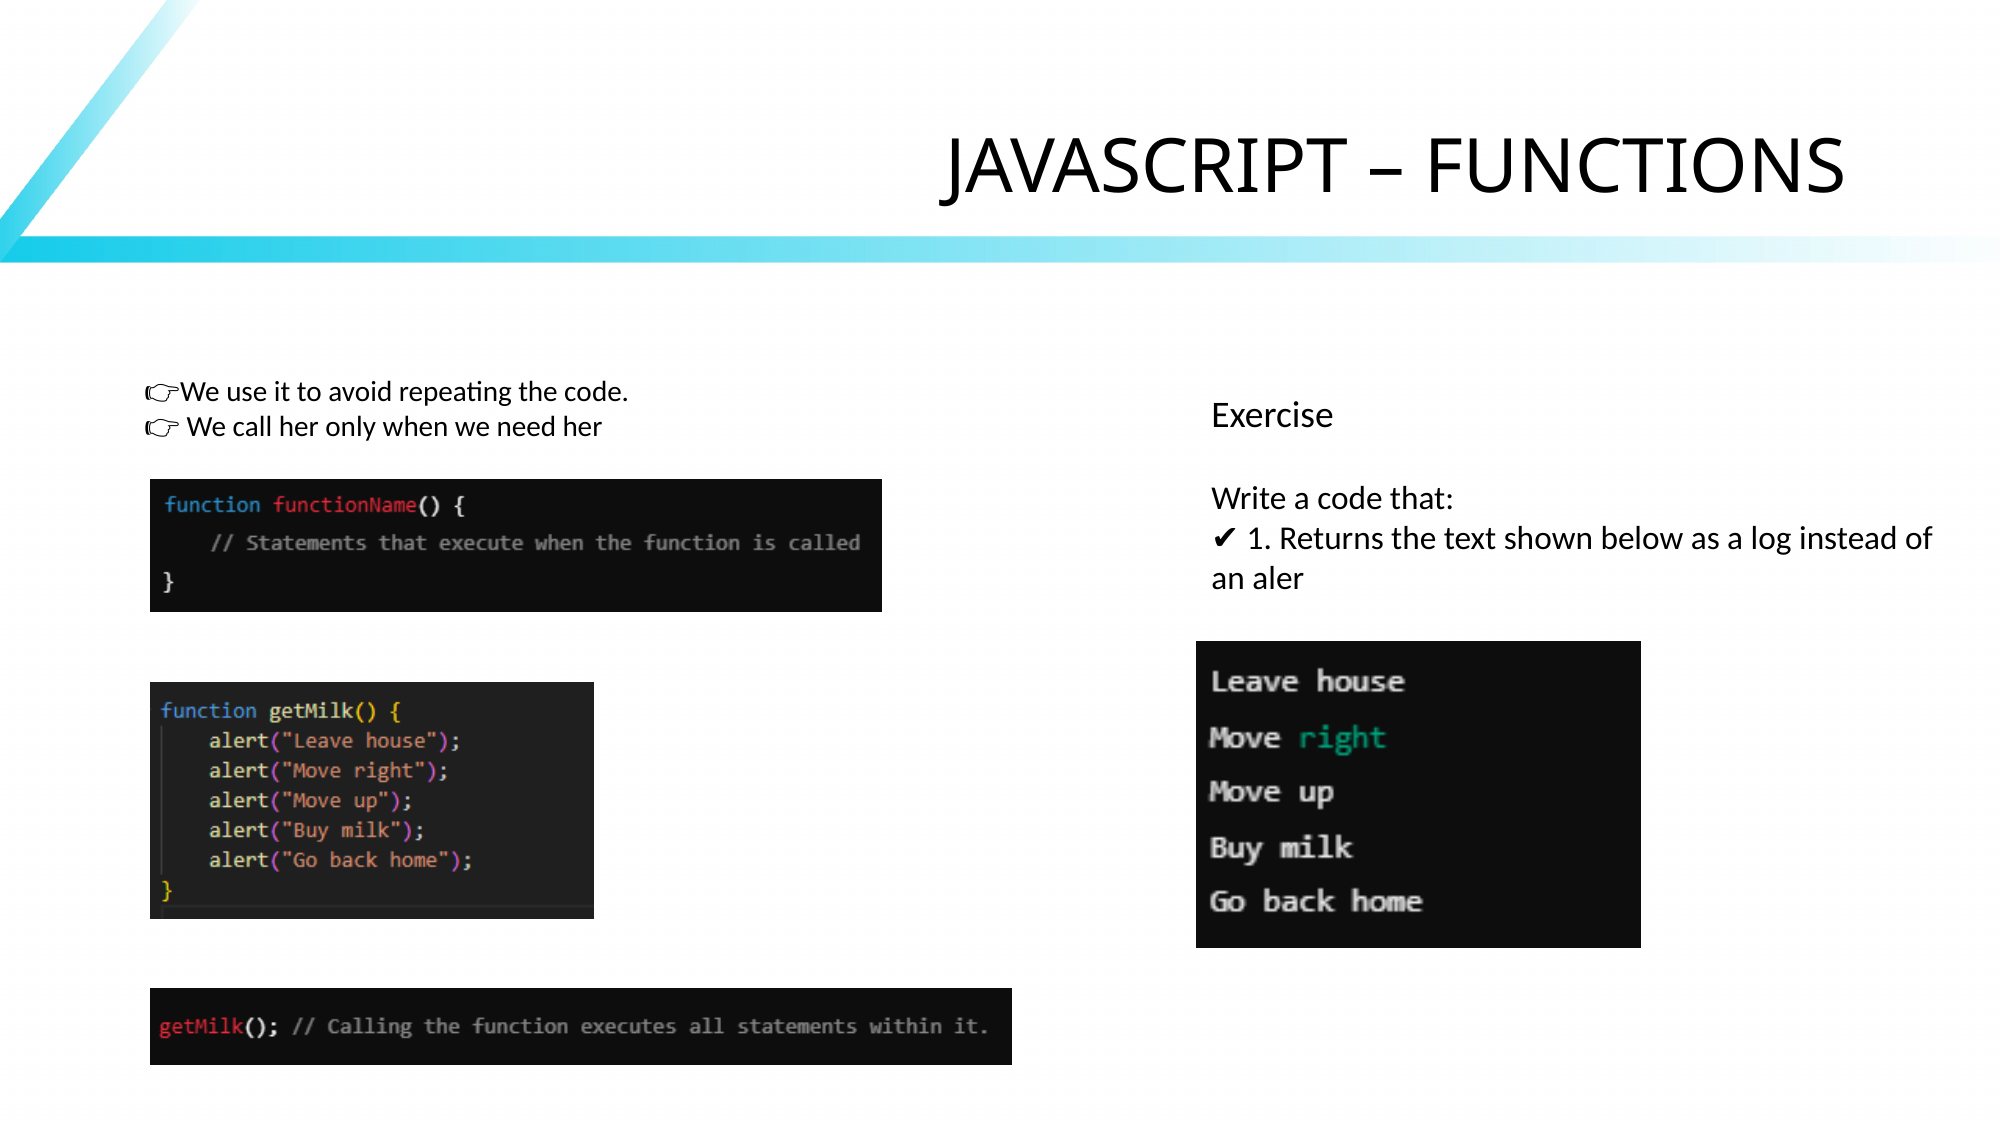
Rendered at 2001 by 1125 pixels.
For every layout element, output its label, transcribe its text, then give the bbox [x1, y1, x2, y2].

title JAVASCRIPT – FUNCTIONS [137, 59, 1863, 278]
text_box Exercise [1196, 382, 2000, 443]
text_box 👉We use it to avoid repeating the code. 👉 We call her only when we need her [129, 364, 929, 450]
picture [0, 0, 2000, 1125]
text_box Write a code that: ✔ 1. Returns the text shown below as a log instead of an aler [1196, 468, 1958, 604]
